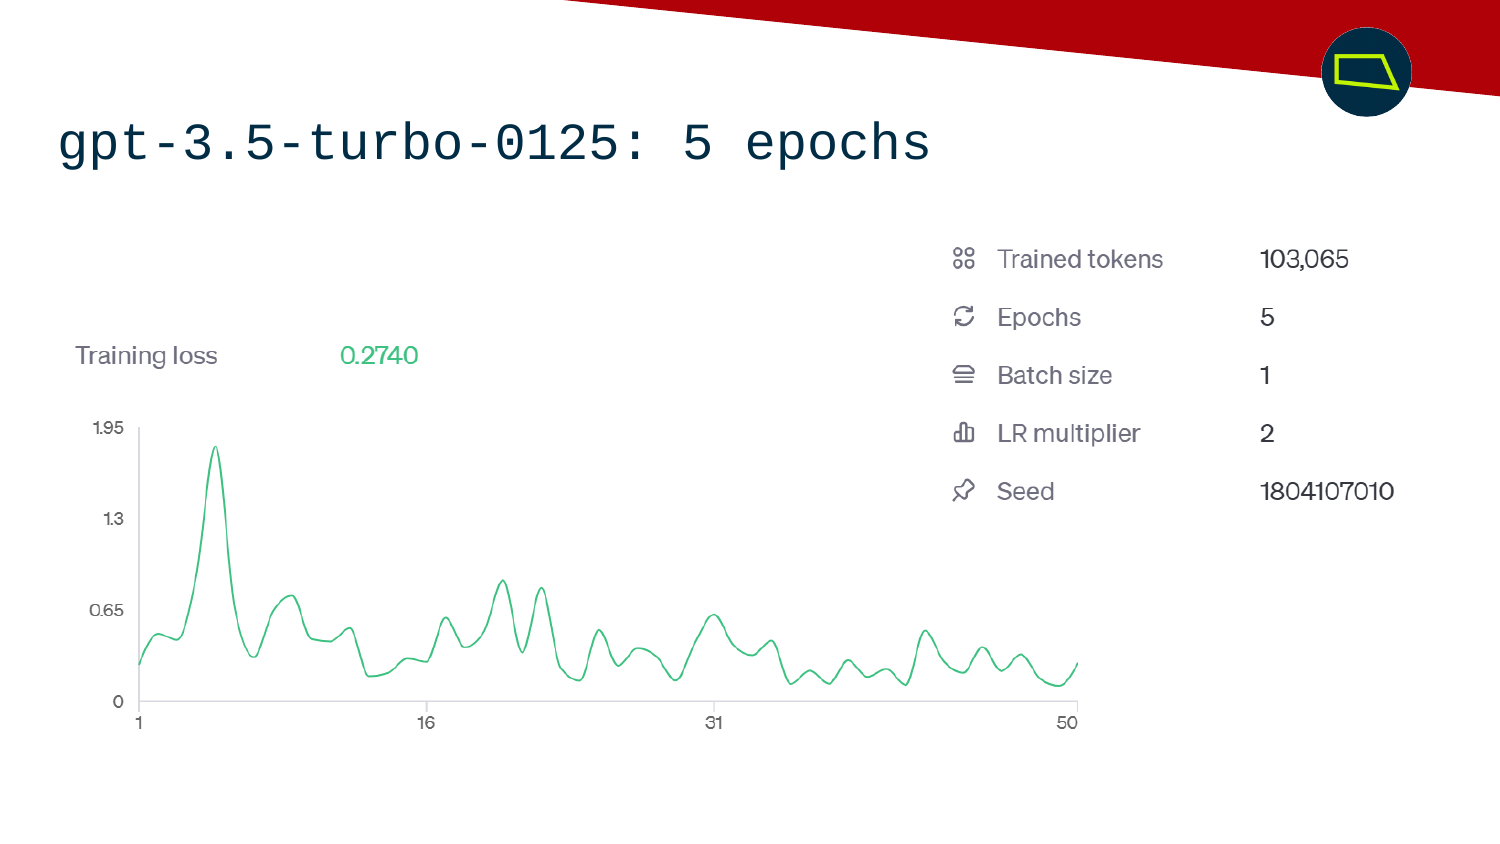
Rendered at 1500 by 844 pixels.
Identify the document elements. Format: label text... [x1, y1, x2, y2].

picture [57, 227, 1445, 753]
text_box gpt-3.5-turbo-0125: 5 epochs [42, 92, 1445, 185]
picture [1334, 55, 1399, 90]
picture [1321, 27, 1412, 70]
picture [1321, 73, 1412, 118]
text_box [563, 0, 1500, 97]
